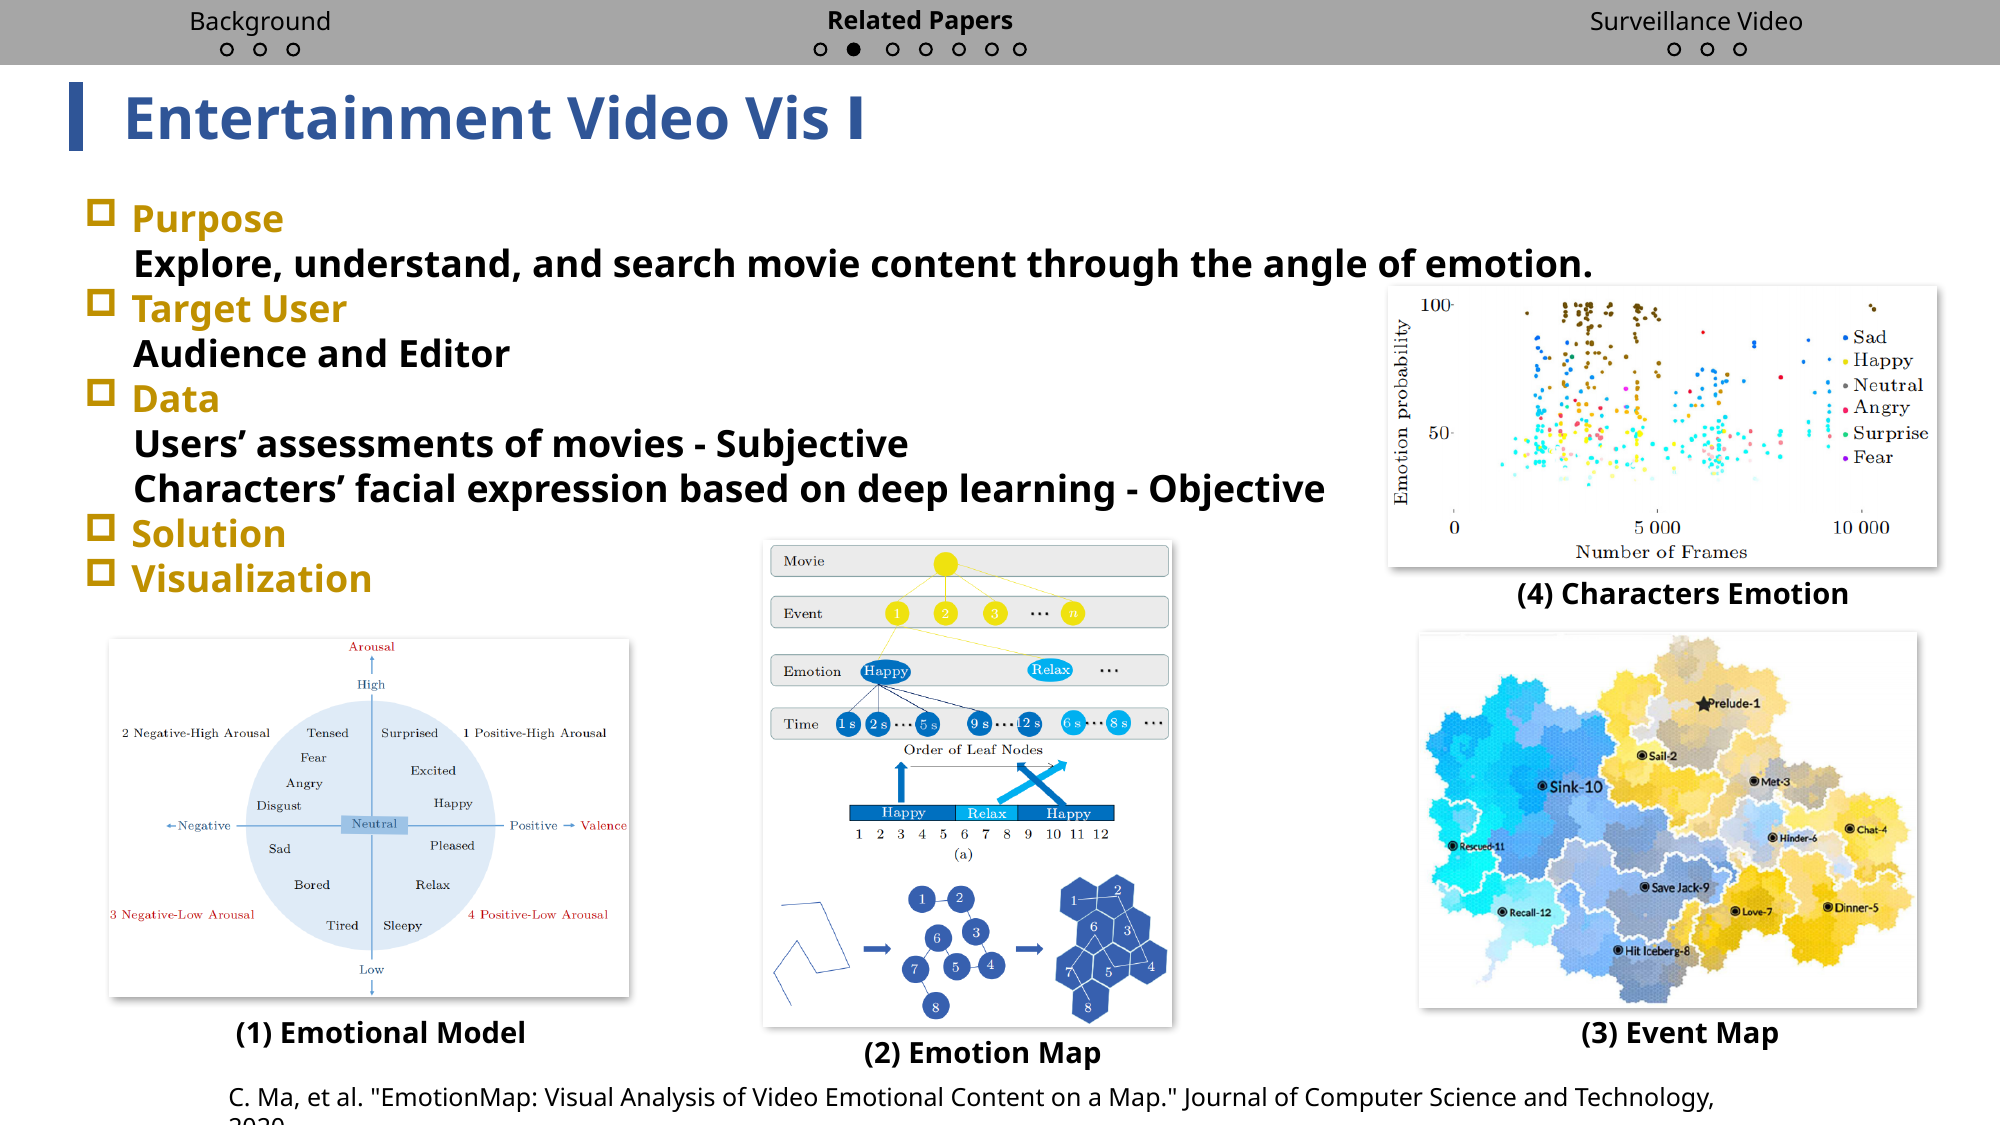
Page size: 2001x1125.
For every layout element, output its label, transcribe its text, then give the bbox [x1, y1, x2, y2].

picture [1388, 286, 1937, 567]
text_box Surveillance Video [1575, 0, 1819, 43]
text_box [69, 82, 83, 151]
text_box Entertainment Video Vis Ⅰ [109, 73, 1335, 159]
text_box [286, 42, 301, 57]
text_box [846, 42, 861, 57]
picture [763, 540, 1172, 1027]
text_box [1733, 42, 1748, 57]
text_box (1) Emotional Model [221, 1006, 657, 1057]
text_box Related Papers [812, 0, 1029, 42]
text_box [885, 42, 900, 57]
text_box (3) Event Map [1566, 1007, 1950, 1058]
text_box C. Ma, et al. "EmotionMap: Visual Analysis of Video Emotional Content on a Map." Journal of Computer Science and Technology, 2020. [213, 1074, 1753, 1125]
text_box [253, 42, 268, 57]
picture [1419, 632, 1917, 1008]
text_box Purpose Explore, understand, and search movie content through the angle of emotion. Target User Audience and Editor Data Users’ assessments of movies - Subjective Characters’ facial expression based on deep learning - Objective Solution Visualization [69, 187, 1813, 653]
text_box [219, 42, 234, 57]
text_box [952, 42, 967, 57]
text_box [0, 0, 2000, 65]
text_box [813, 42, 828, 57]
text_box [1012, 42, 1027, 57]
text_box [1700, 42, 1715, 57]
text_box (2) Emotion Map [849, 1027, 1151, 1077]
text_box [918, 42, 933, 57]
text_box [1667, 42, 1682, 57]
text_box Background [174, 0, 347, 43]
text_box [984, 42, 999, 57]
picture [109, 639, 629, 997]
text_box (4) Characters Emotion [1502, 567, 1892, 618]
